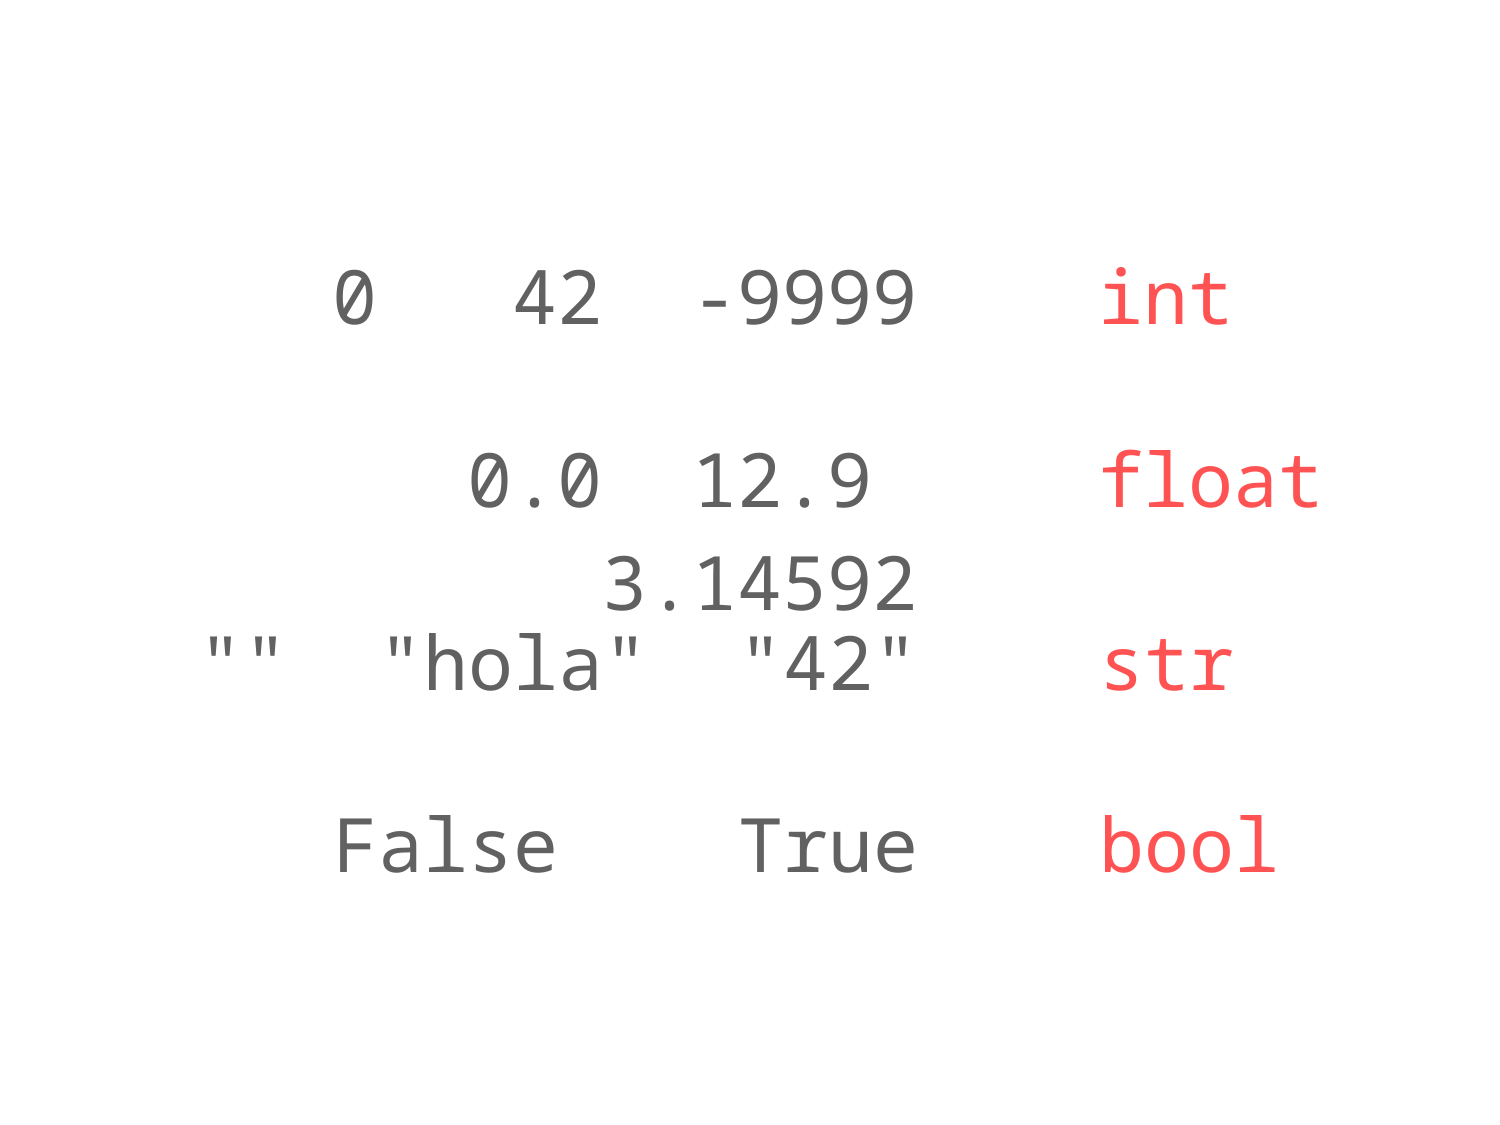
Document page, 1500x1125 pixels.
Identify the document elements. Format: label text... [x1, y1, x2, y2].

list 0 42 -9999 [231, 221, 933, 356]
list False True [123, 768, 934, 904]
list float [1083, 403, 1376, 539]
list str [1084, 586, 1377, 721]
list bool [1084, 768, 1377, 904]
list int [1083, 221, 1269, 356]
list 0.0 12.9 3.14592 [122, 403, 933, 539]
list "" "hola" "42" [123, 586, 934, 721]
